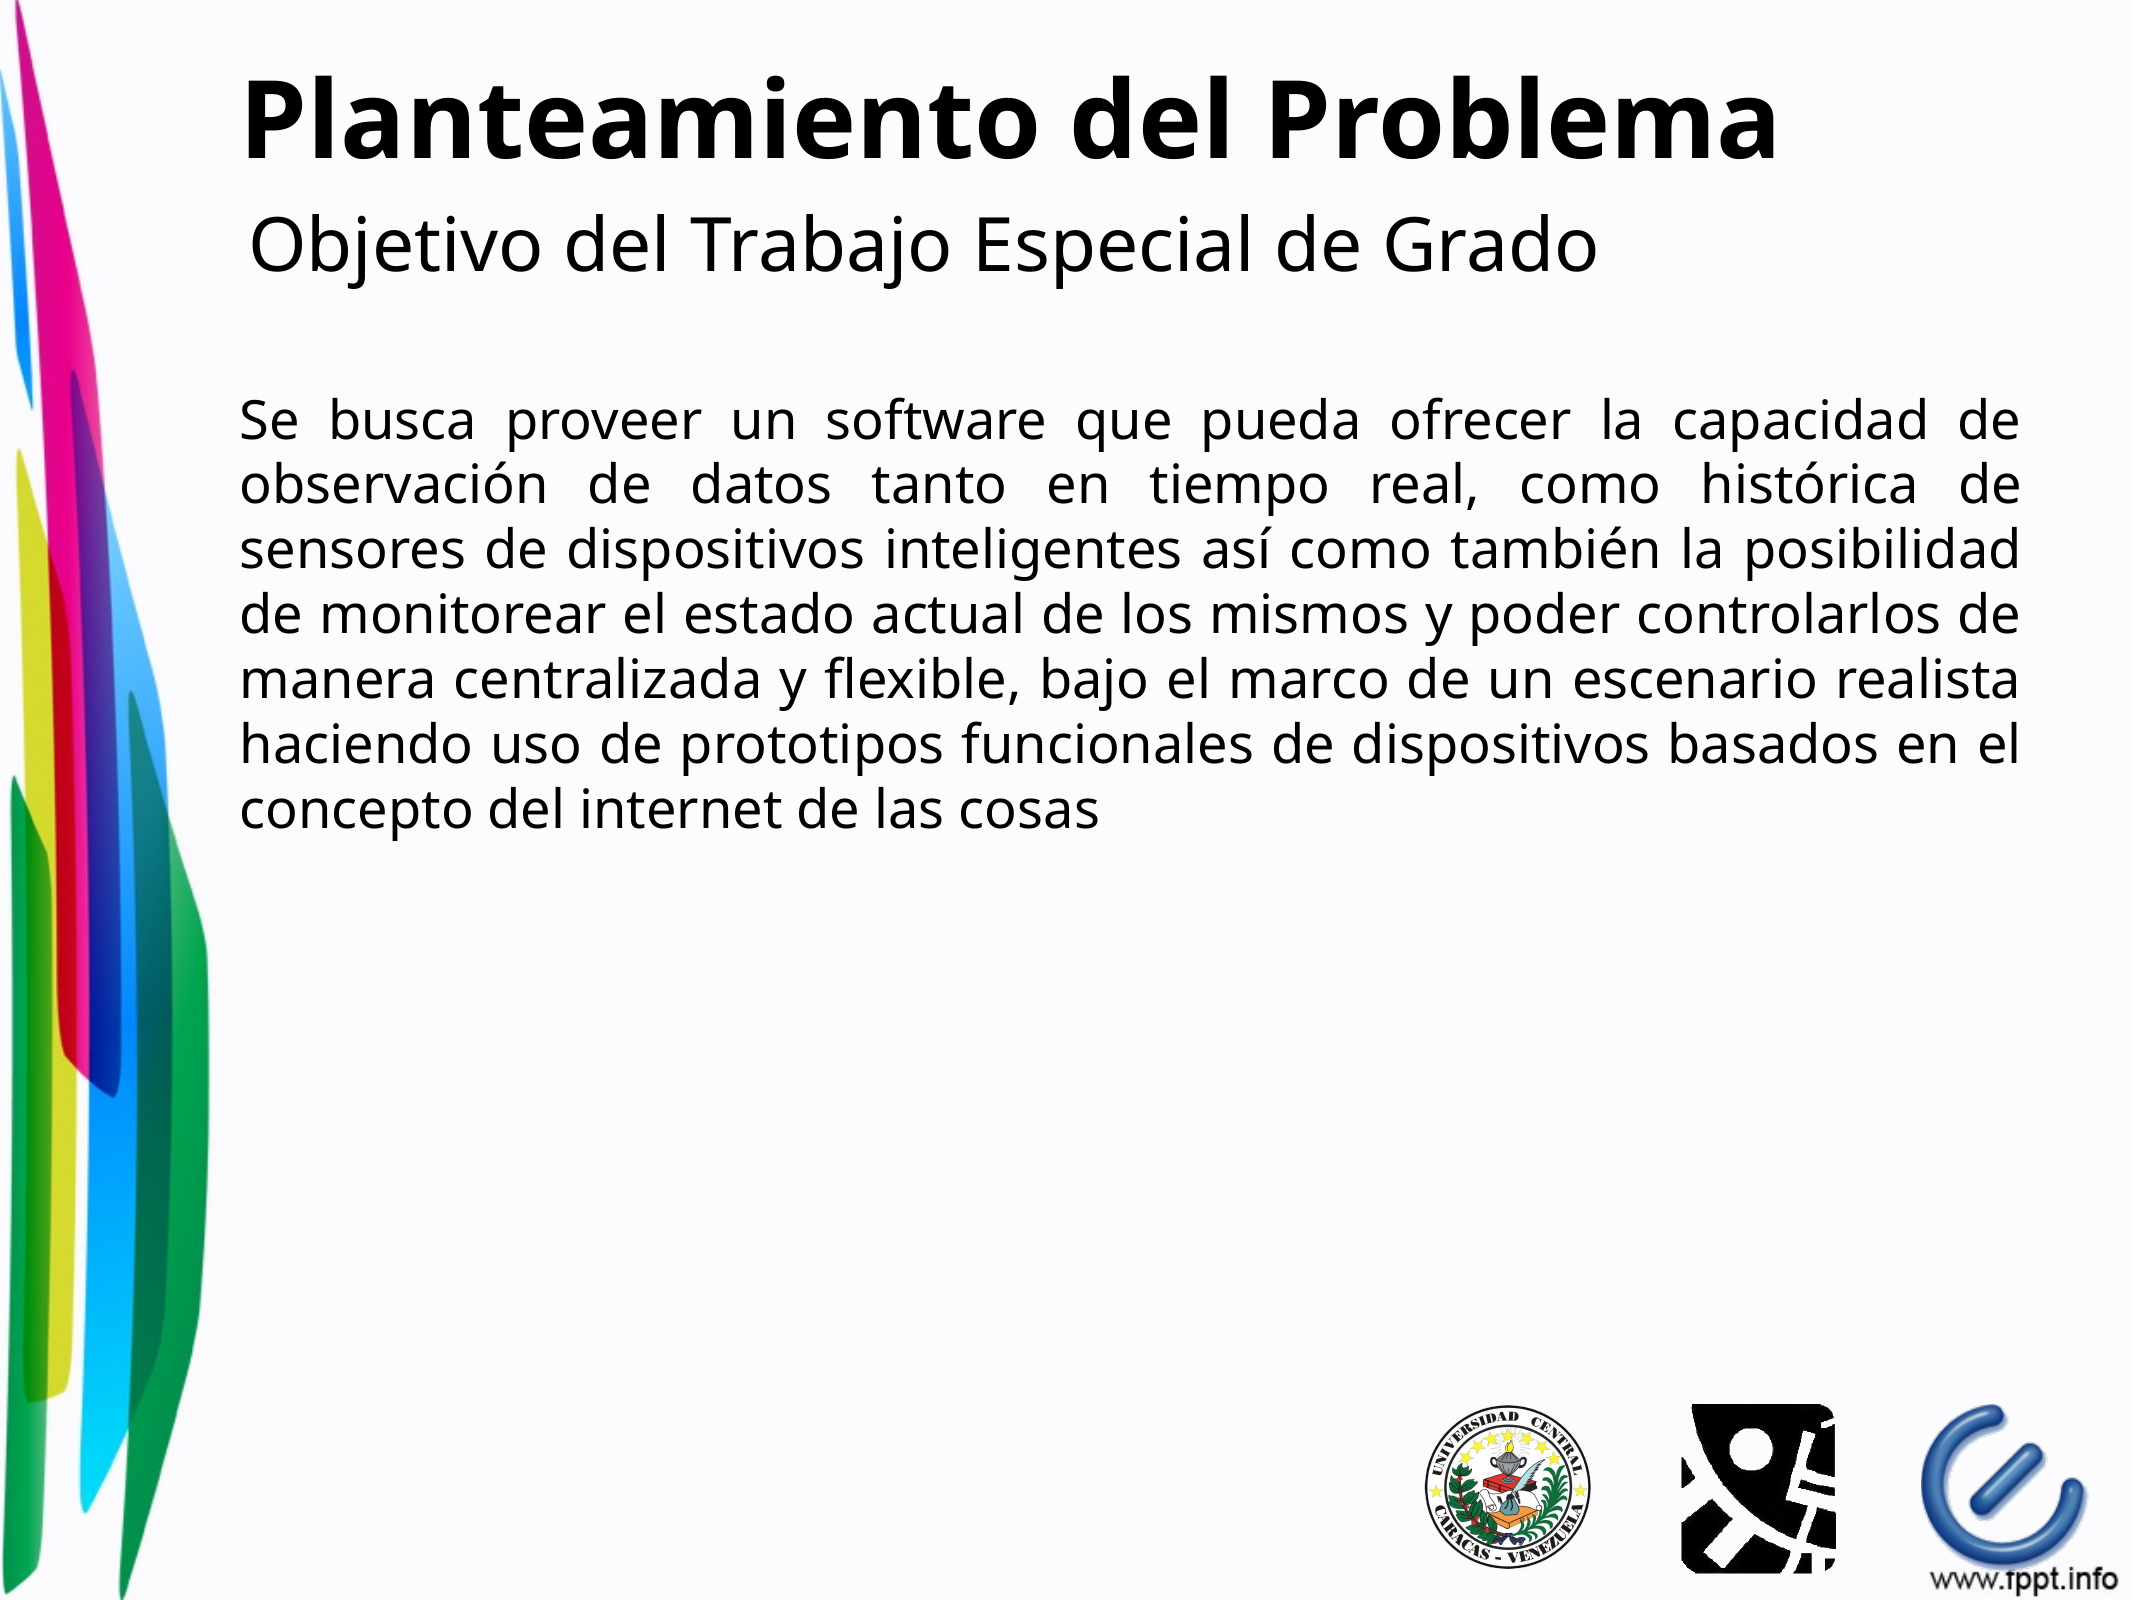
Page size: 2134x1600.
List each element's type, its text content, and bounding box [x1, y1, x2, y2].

picture [0, 0, 2134, 1600]
text_box Objetivo del Trabajo Especial de Grado [239, 188, 2024, 295]
text_box Se busca proveer un software que pueda ofrecer la capacidad de observación de datos tanto en tiempo real, como histórica de sensores de dispositivos inteligentes así como también la posibilidad de monitorear el estado actual de los mismos y poder controlarlos de manera centralizada y flexible, bajo el marco de un escenario realista haciendo uso de prototipos funcionales de dispositivos basados en el concepto del internet de las cosas [239, 384, 2024, 1009]
text_box Planteamiento del Problema [239, 41, 2024, 188]
